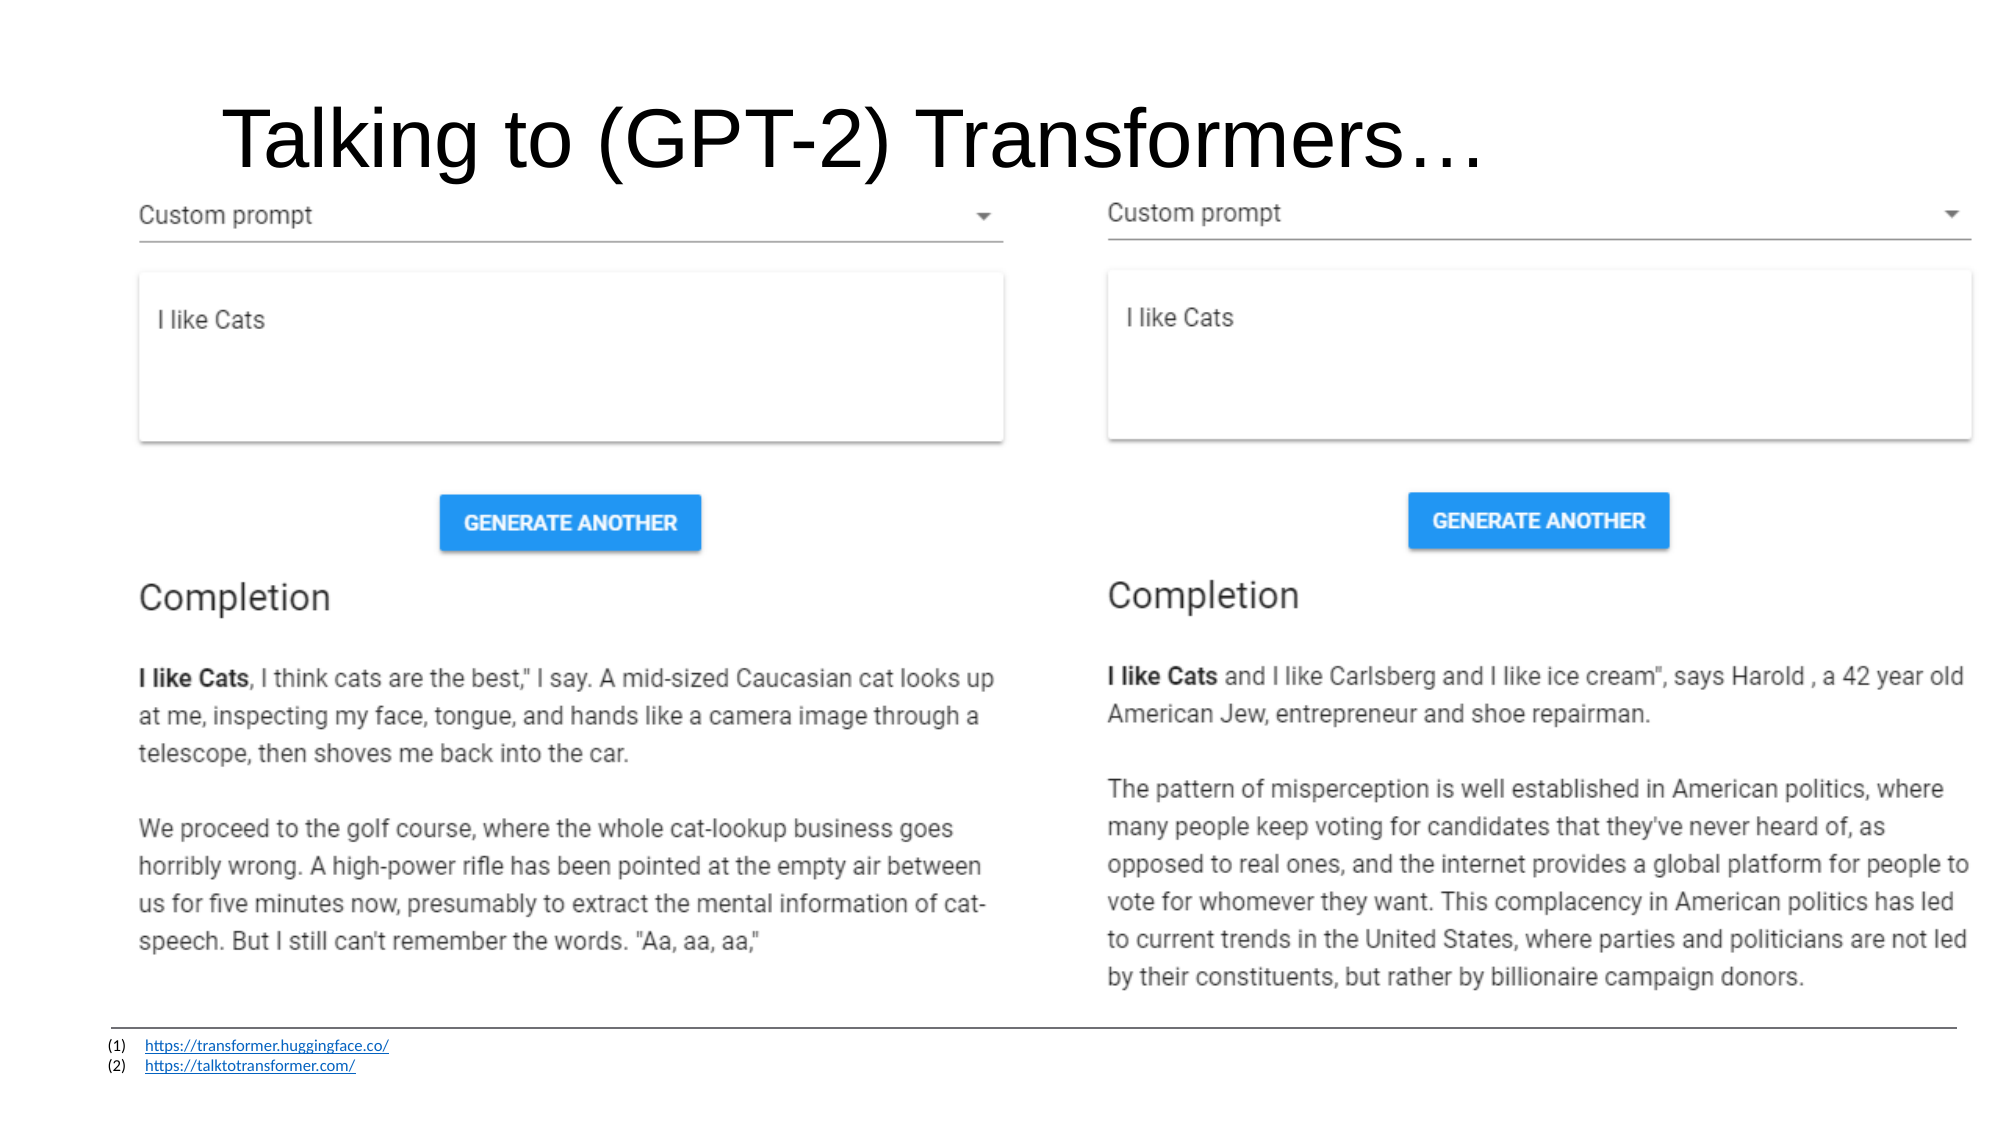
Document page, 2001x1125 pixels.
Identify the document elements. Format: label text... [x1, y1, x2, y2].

text_box Talking to (GPT-2) Transformers… [206, 76, 1913, 192]
picture [1074, 156, 2000, 1028]
picture [113, 160, 1035, 997]
text_box https://transformer.huggingface.co/ https://talktotransformer.com/ [92, 1027, 1565, 1083]
